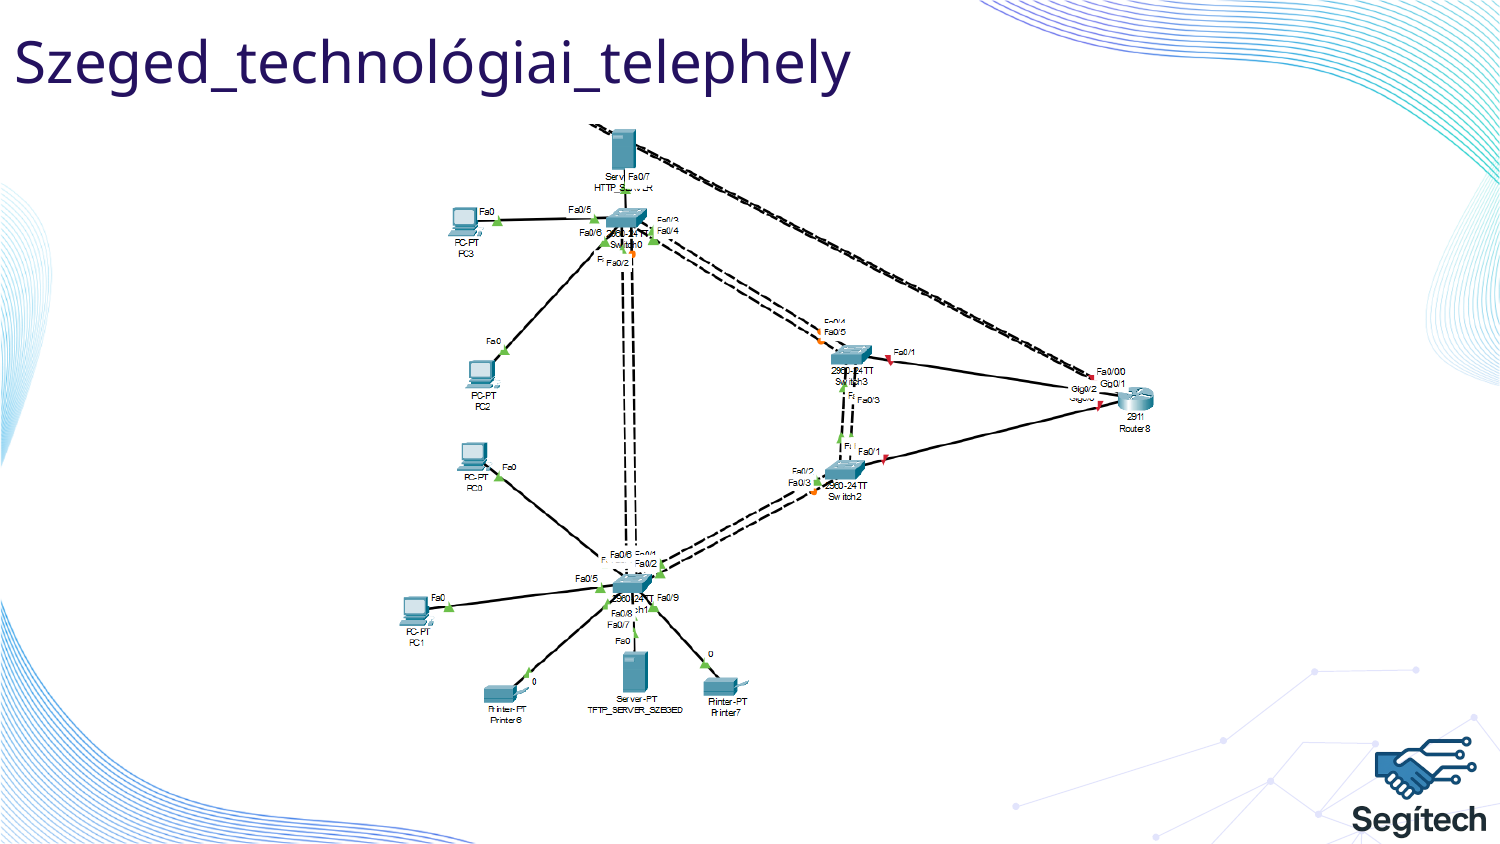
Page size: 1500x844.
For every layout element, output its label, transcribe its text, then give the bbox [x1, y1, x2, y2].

text_box Szeged_technológiai_telephely [0, 17, 1214, 103]
picture [1, 1, 1499, 843]
picture [1321, 691, 1500, 844]
